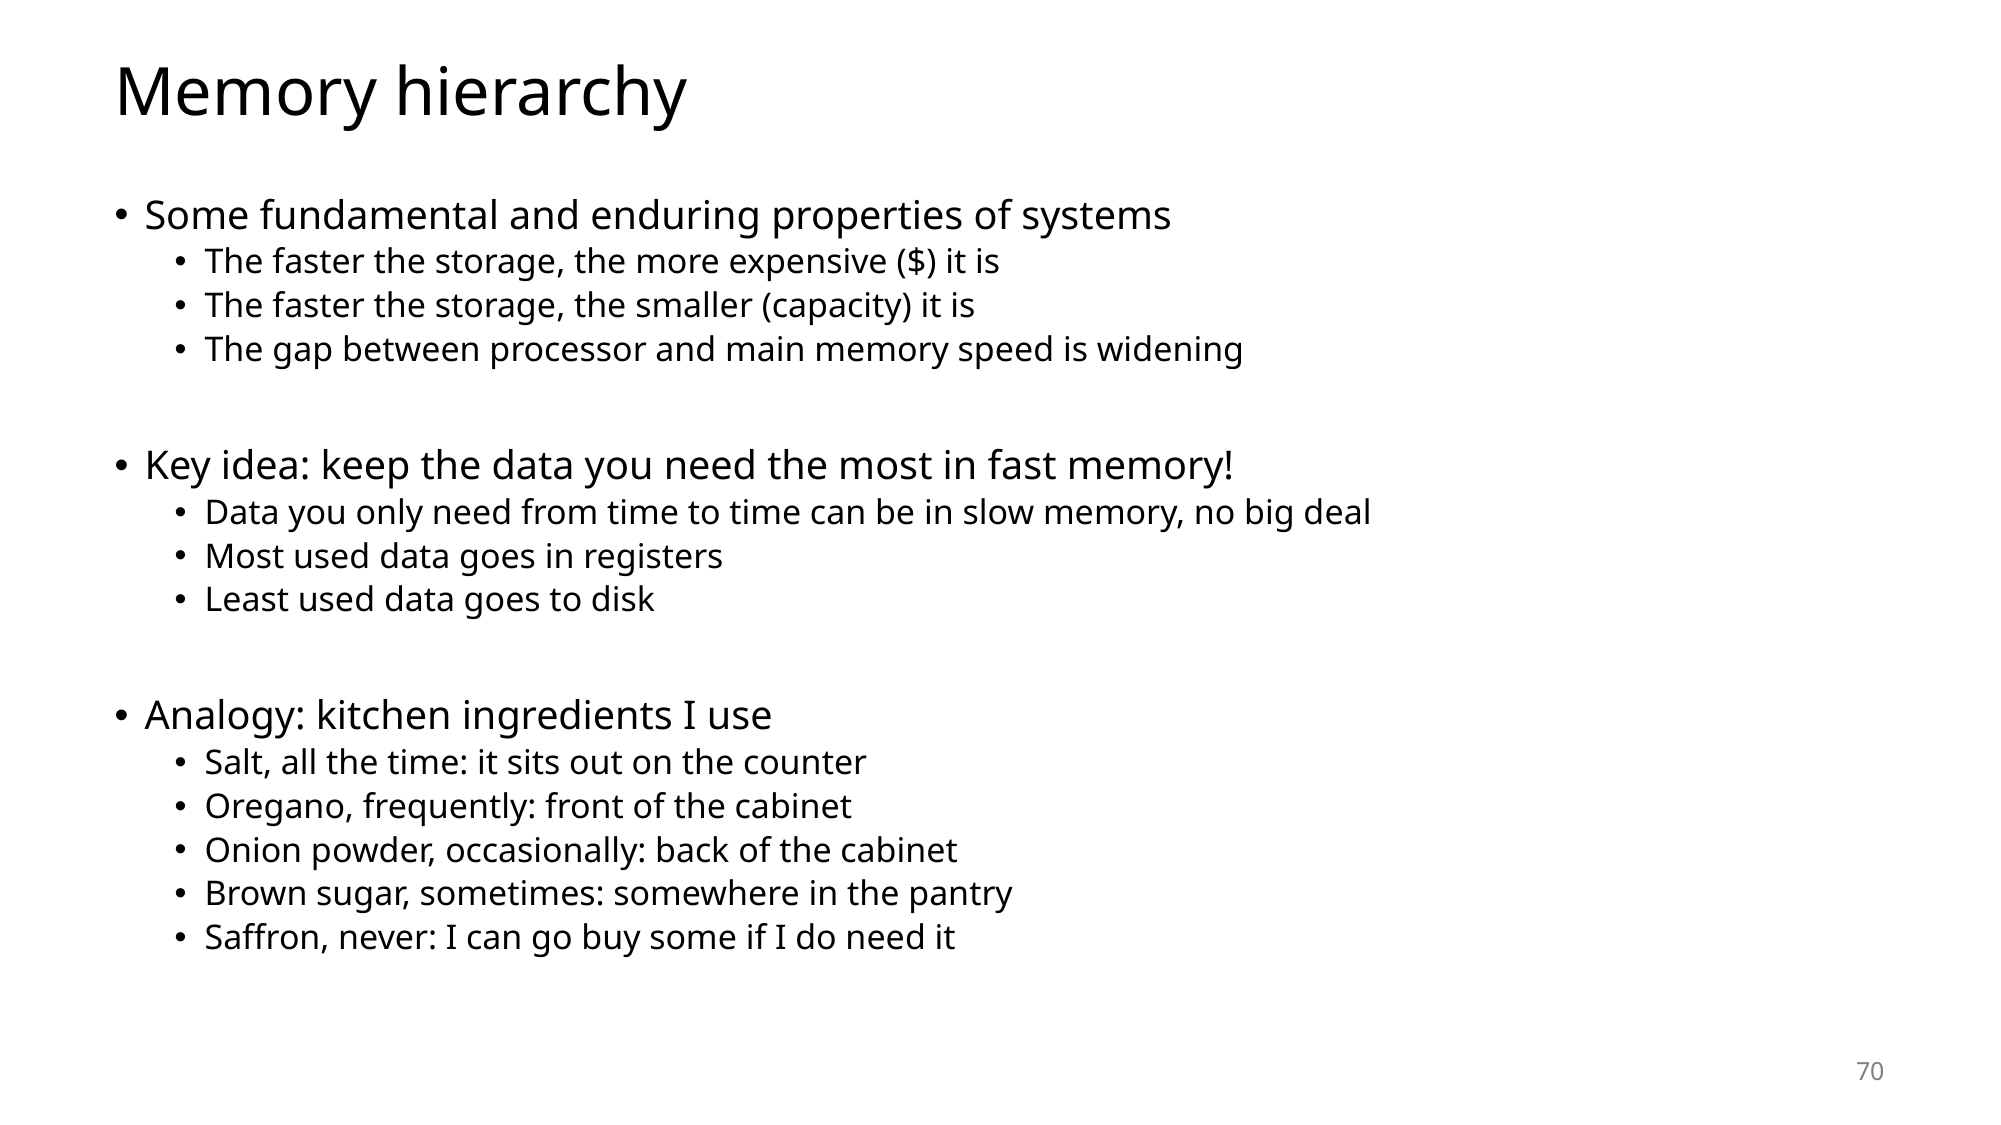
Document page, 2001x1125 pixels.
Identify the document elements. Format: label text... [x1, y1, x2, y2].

list Some fundamental and enduring properties of systems The faster the storage, the more expensive ($) it is The faster the storage, the smaller (capacity) it is The gap between processor and main memory speed is widening Key idea: keep the data you need the most in fast memory! Data you only need from time to time can be in slow memory, no big deal Most used data goes in registers Least used data goes to disk Analogy: kitchen ingredients I use Salt, all the time: it sits out on the counter Oregano, frequently: front of the cabinet Onion powder, occasionally: back of the cabinet Brown sugar, sometimes: somewhere in the pantry Saffron, never: I can go buy some if I do need it [99, 187, 1900, 1013]
title Memory hierarchy [99, 37, 1900, 150]
slide_number 70 [1749, 1042, 1900, 1103]
